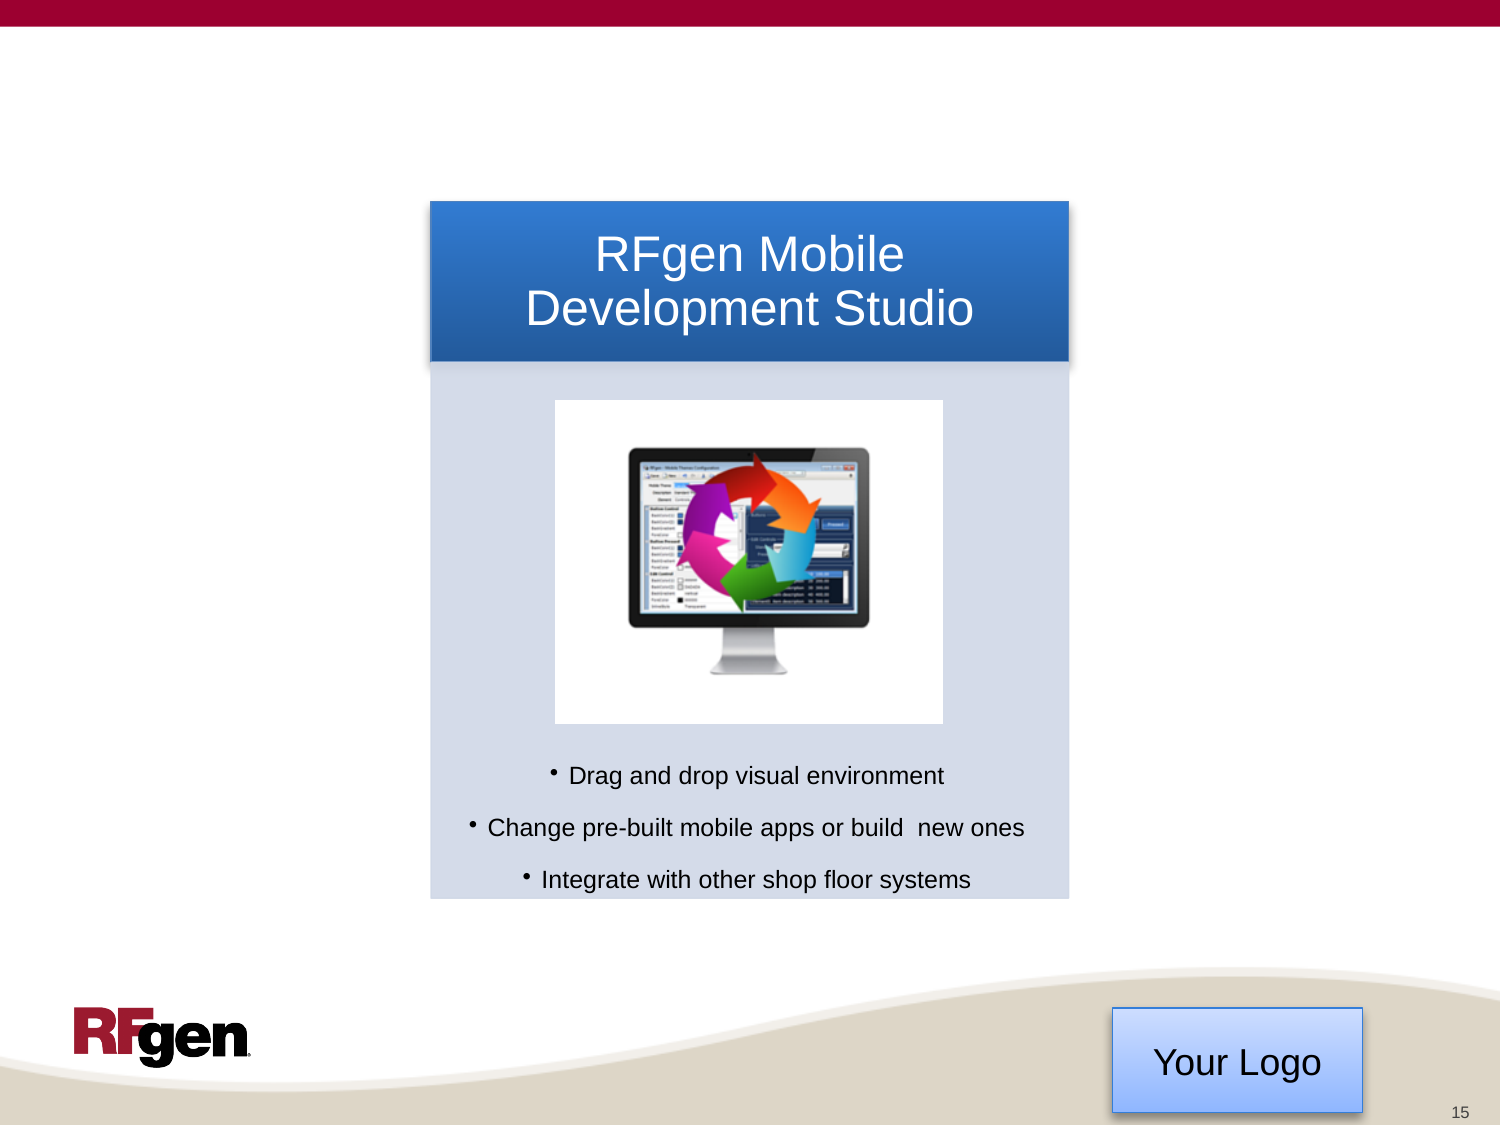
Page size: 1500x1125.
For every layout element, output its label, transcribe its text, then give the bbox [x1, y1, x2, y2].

picture [0, 958, 1500, 1125]
slide_number 15 [1429, 1081, 1492, 1125]
picture [554, 400, 943, 724]
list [430, 199, 1069, 901]
